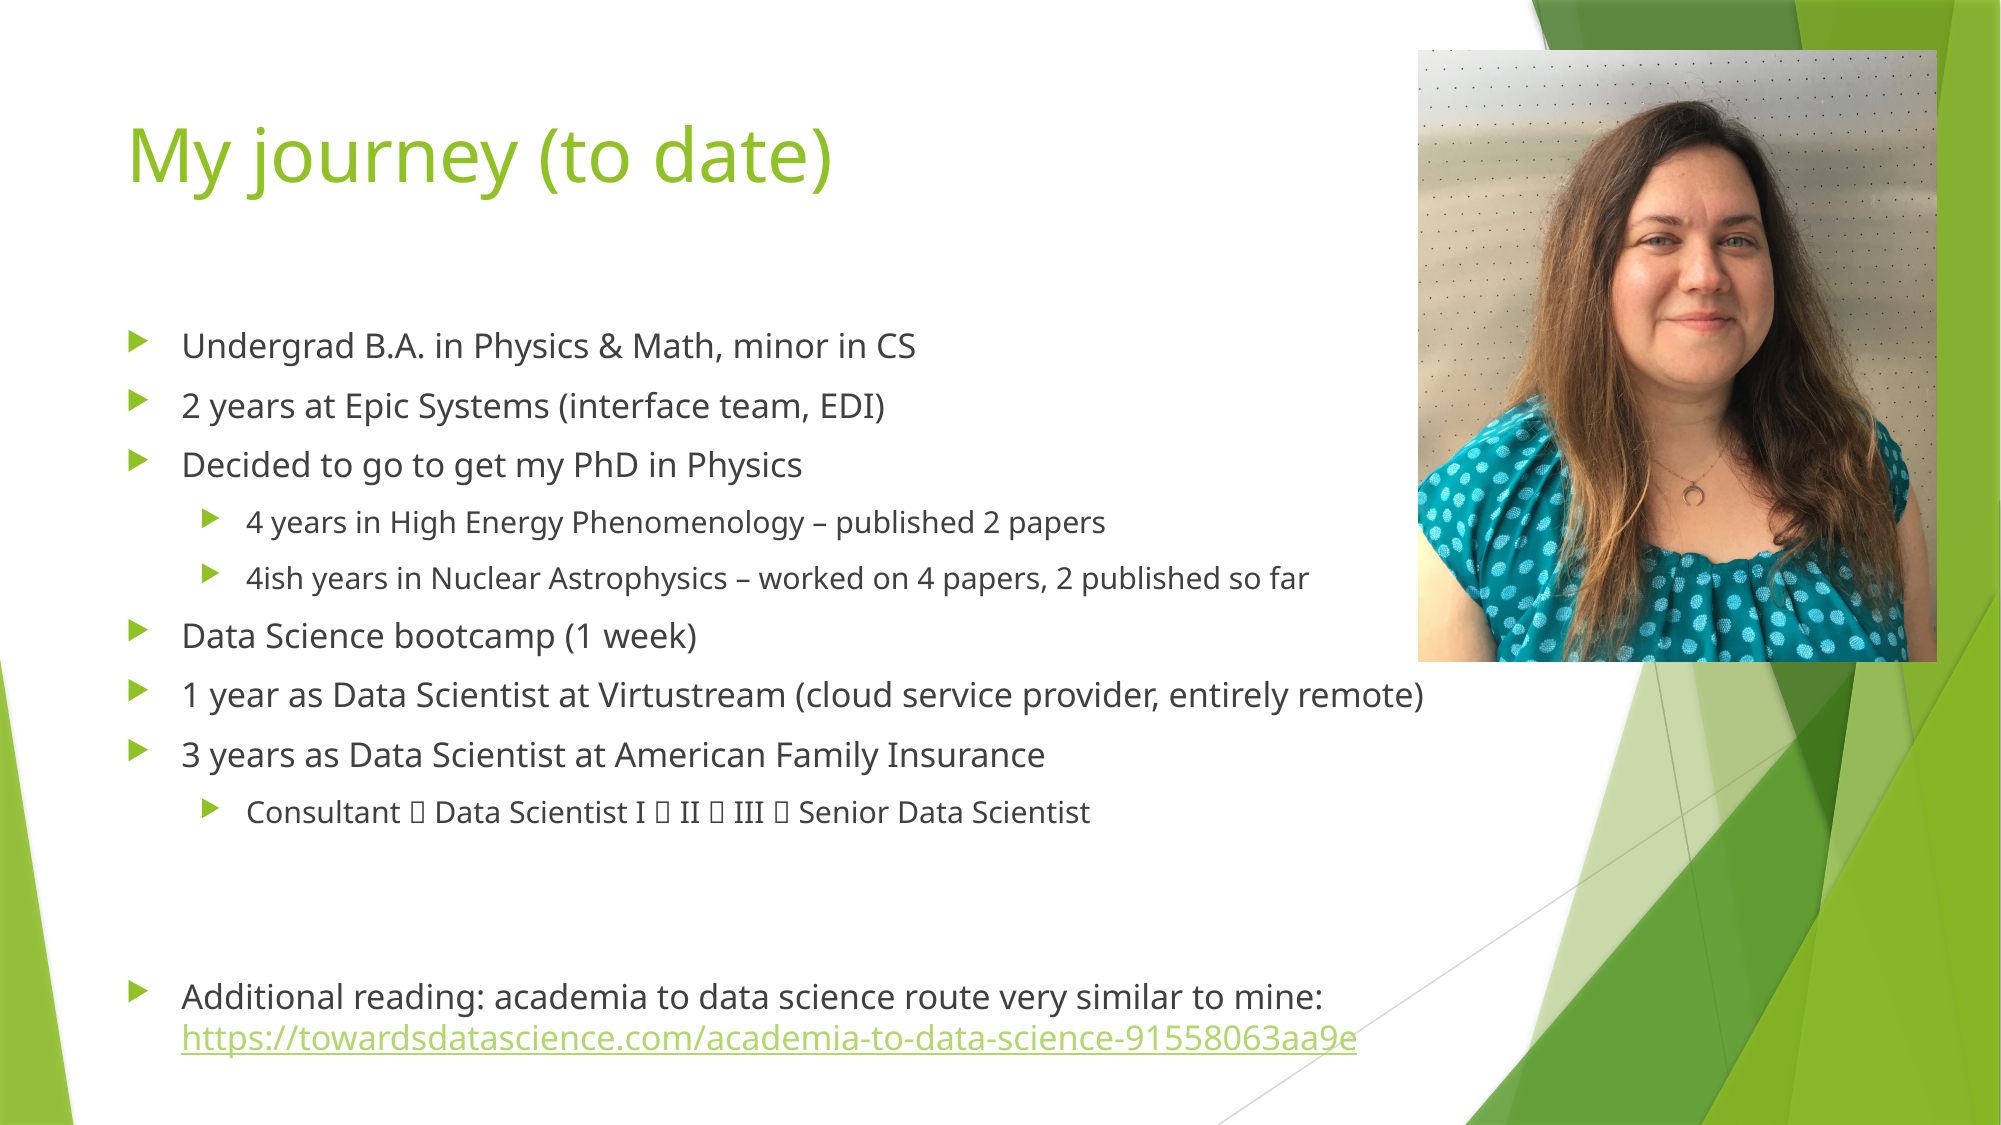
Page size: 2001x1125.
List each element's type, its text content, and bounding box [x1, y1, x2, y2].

picture [1418, 50, 1938, 663]
list Undergrad B.A. in Physics & Math, minor in CS 2 years at Epic Systems (interface team, EDI) Decided to go to get my PhD in Physics 4 years in High Energy Phenomenology – published 2 papers 4ish years in Nuclear Astrophysics – worked on 4 papers, 2 published so far Data Science bootcamp (1 week) 1 year as Data Scientist at Virtustream (cloud service provider, entirely remote) 3 years as Data Scientist at American Family Insurance Consultant  Data Scientist I  II  III  Senior Data Scientist Additional reading: academia to data science route very similar to mine: https://towardsdatascience.com/academia-to-data-science-91558063aa9e [111, 316, 1588, 1075]
title My journey (to date) [111, 99, 1413, 316]
